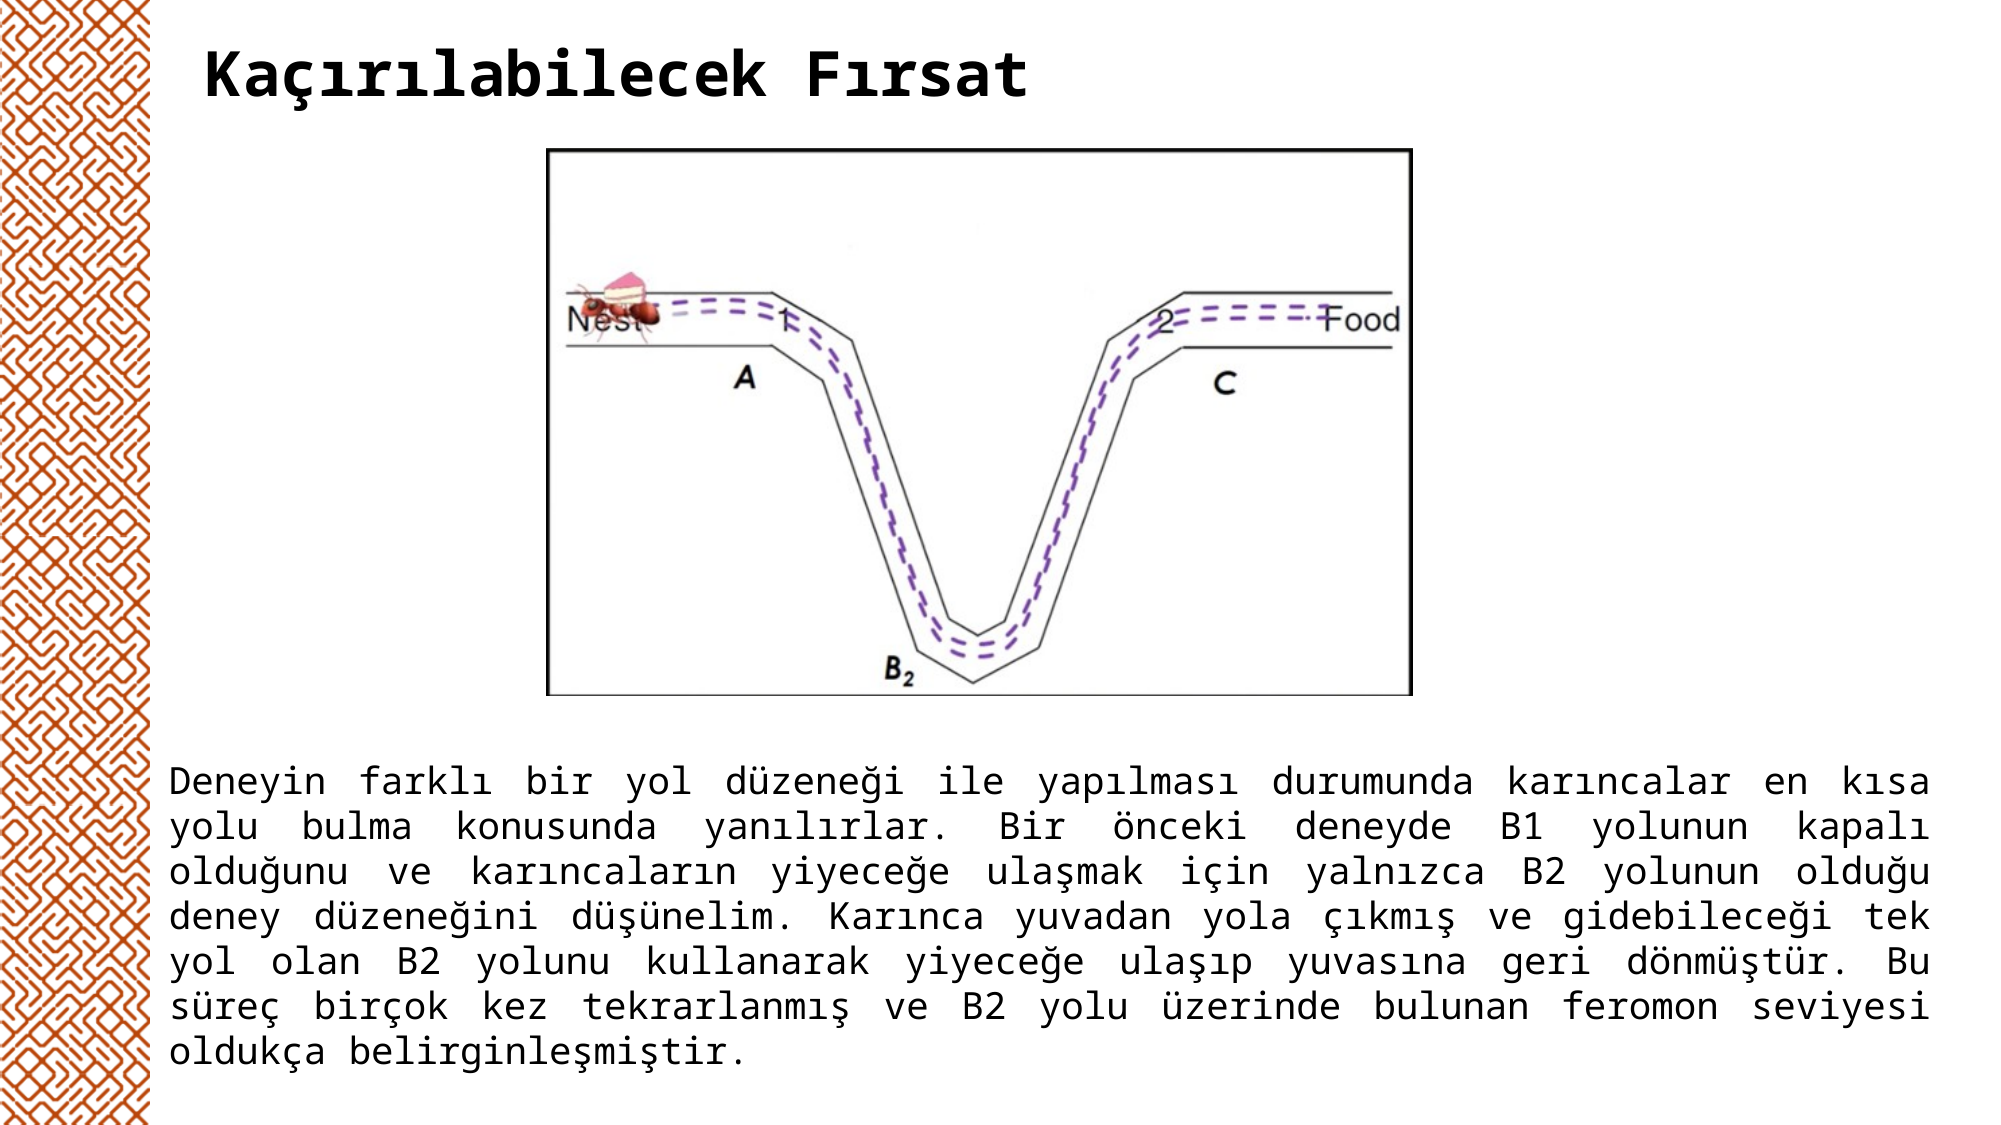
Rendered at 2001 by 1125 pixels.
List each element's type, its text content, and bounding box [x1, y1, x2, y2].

picture [545, 148, 1413, 696]
title Kaçırılabilecek Fırsat [154, 32, 1952, 223]
picture [0, 0, 150, 1125]
text_box Deneyin farklı bir yol düzeneği ile yapılması durumunda karıncalar en kısa yolu bulma konusunda yanılırlar. Bir önceki deneyde B1 yolunun kapalı olduğunu ve karıncaların yiyeceğe ulaşmak için yalnızca B2 yolunun olduğu deney düzeneğini düşünelim. Karınca yuvadan yola çıkmış ve gidebileceği tek yol olan B2 yolunu kullanarak yiyeceğe ulaşıp yuvasına geri dönmüştür. Bu süreç birçok kez tekrarlanmış ve B2 yolu üzerinde bulunan feromon seviyesi oldukça belirginleşmiştir. [166, 755, 1932, 1073]
